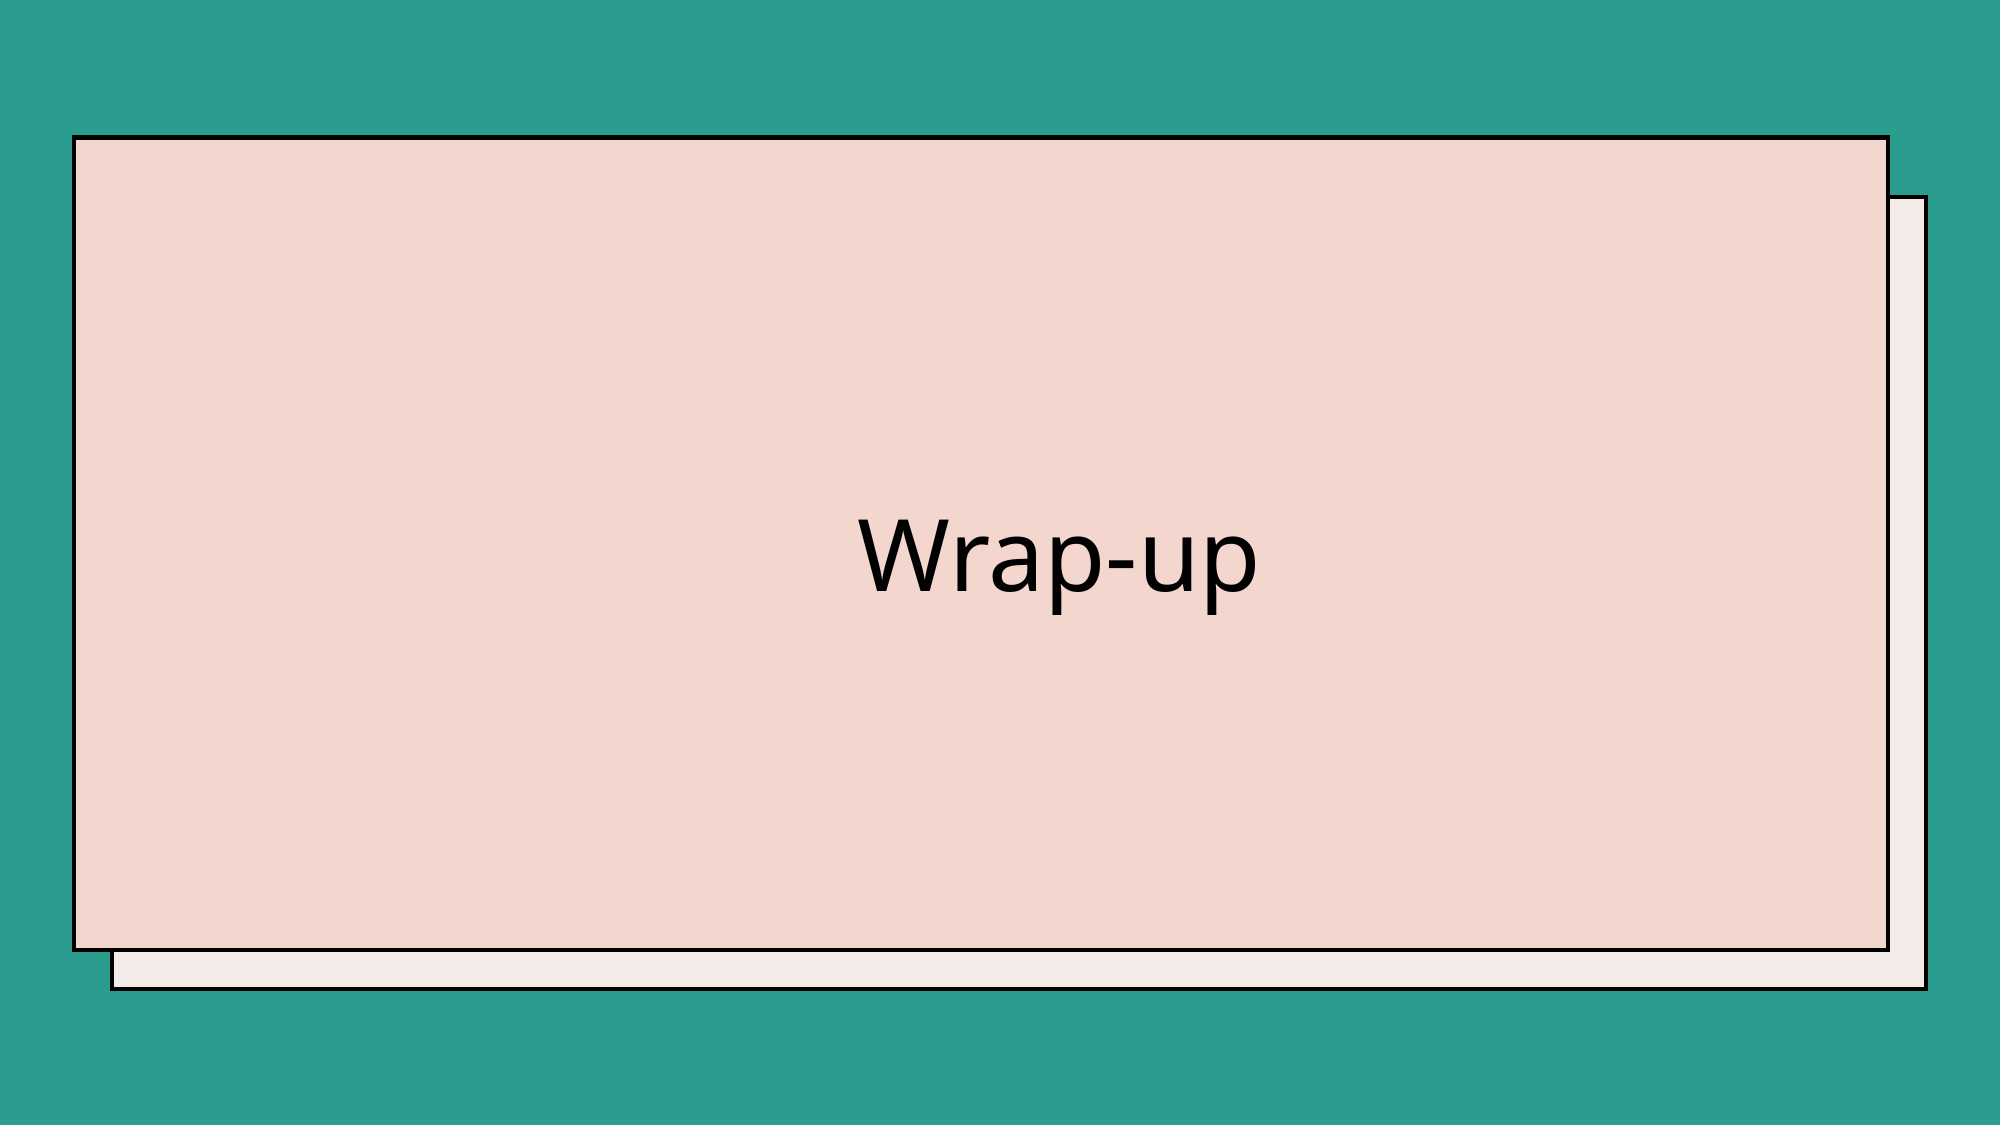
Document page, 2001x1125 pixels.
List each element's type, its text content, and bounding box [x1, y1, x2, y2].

title Wrap-up [232, 281, 1857, 822]
